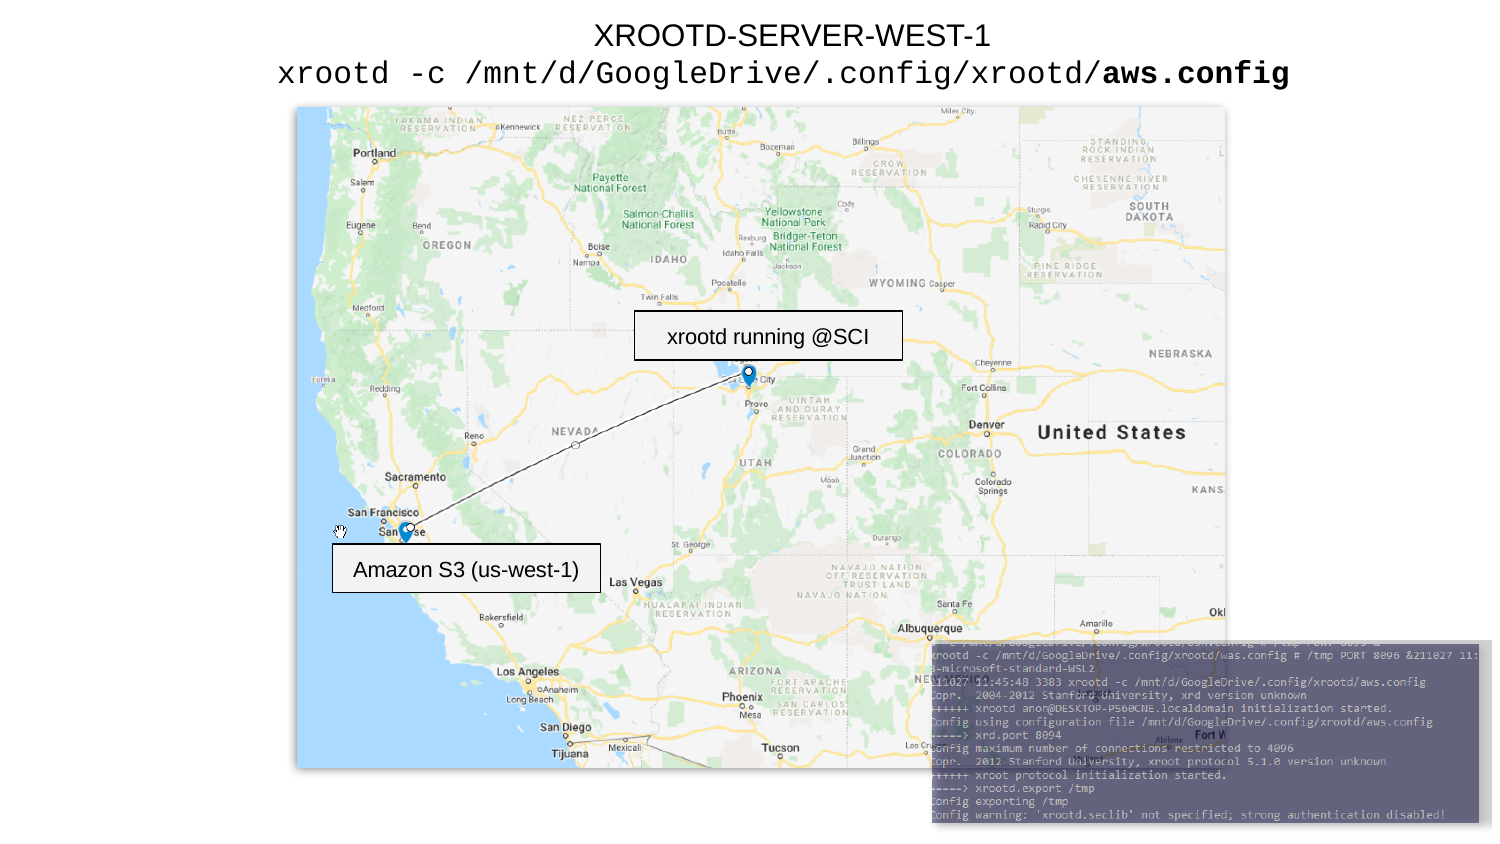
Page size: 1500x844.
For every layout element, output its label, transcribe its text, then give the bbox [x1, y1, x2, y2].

picture [296, 107, 1479, 824]
text_box XROOTD-SERVER-WEST-1 xrootd -c /mnt/d/GoogleDrive/.config/xrootd/aws.config [195, 3, 1390, 102]
